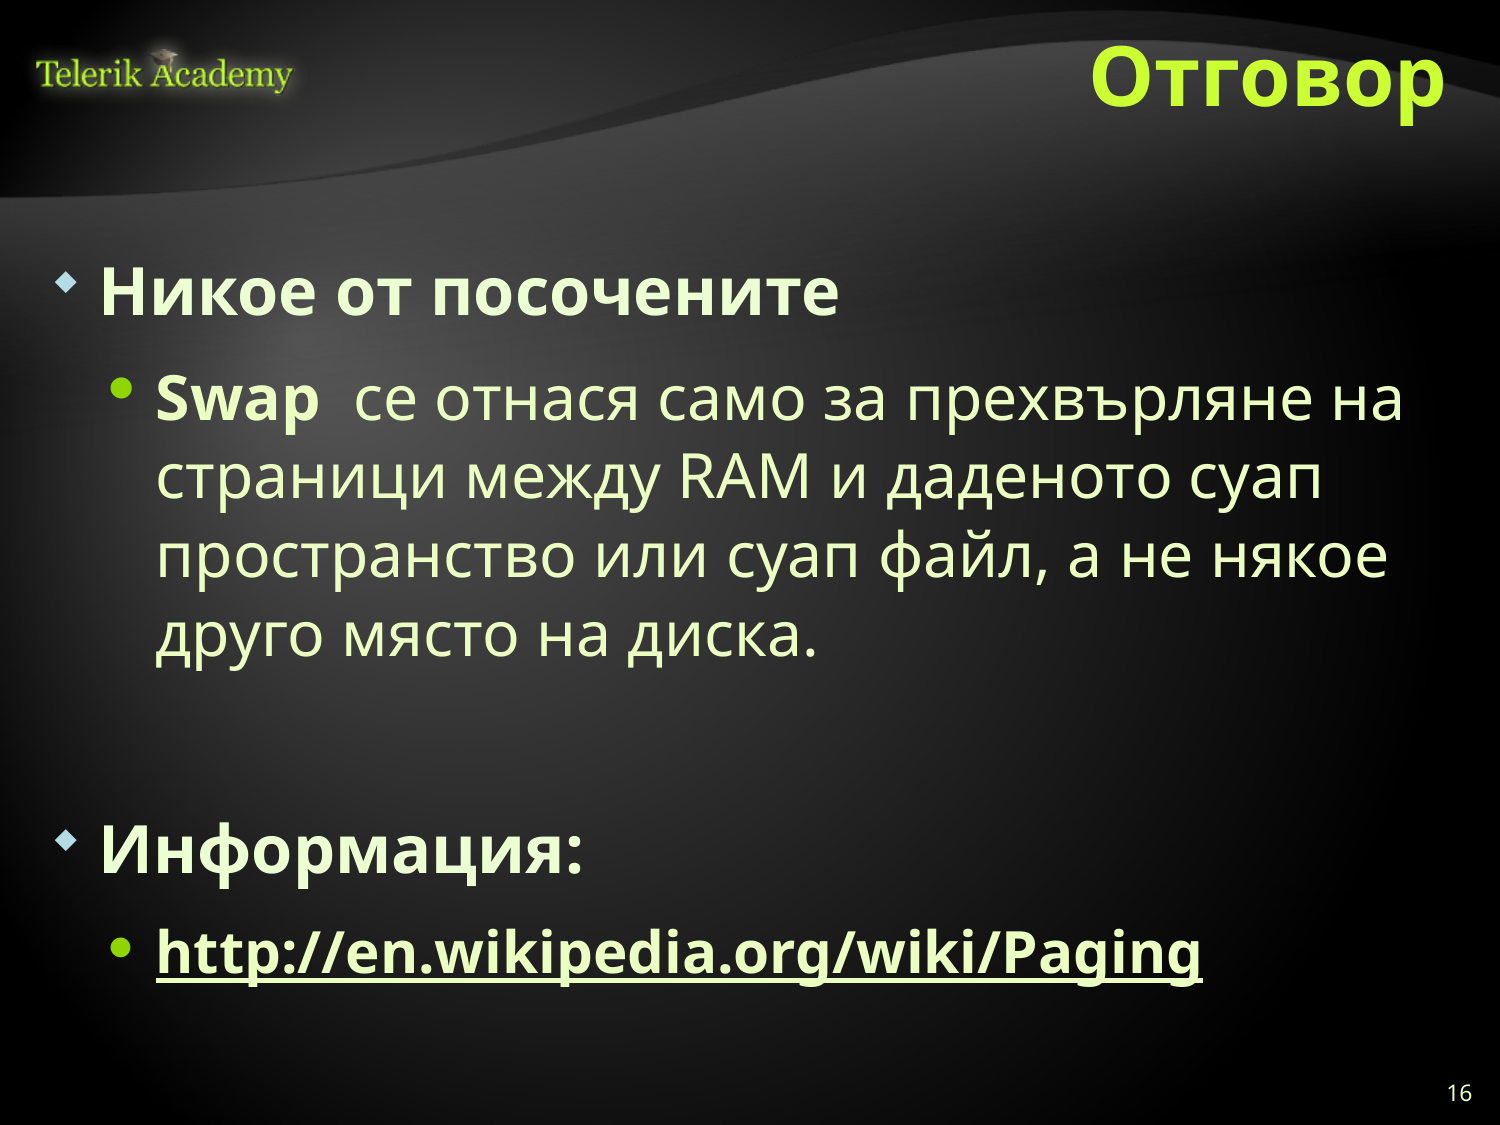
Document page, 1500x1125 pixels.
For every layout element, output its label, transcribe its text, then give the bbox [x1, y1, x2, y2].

title Отговор [300, 12, 1463, 150]
picture [0, 0, 1500, 1125]
list Никое от посочените Swap се отнася само за прехвърляне на страници между RAM и даденото суап пространство или суап файл, а не някое друго място на диска. Информация: http://en.wikipedia.org/wiki/Paging [37, 237, 1463, 1100]
slide_number 16 [1412, 1074, 1488, 1113]
